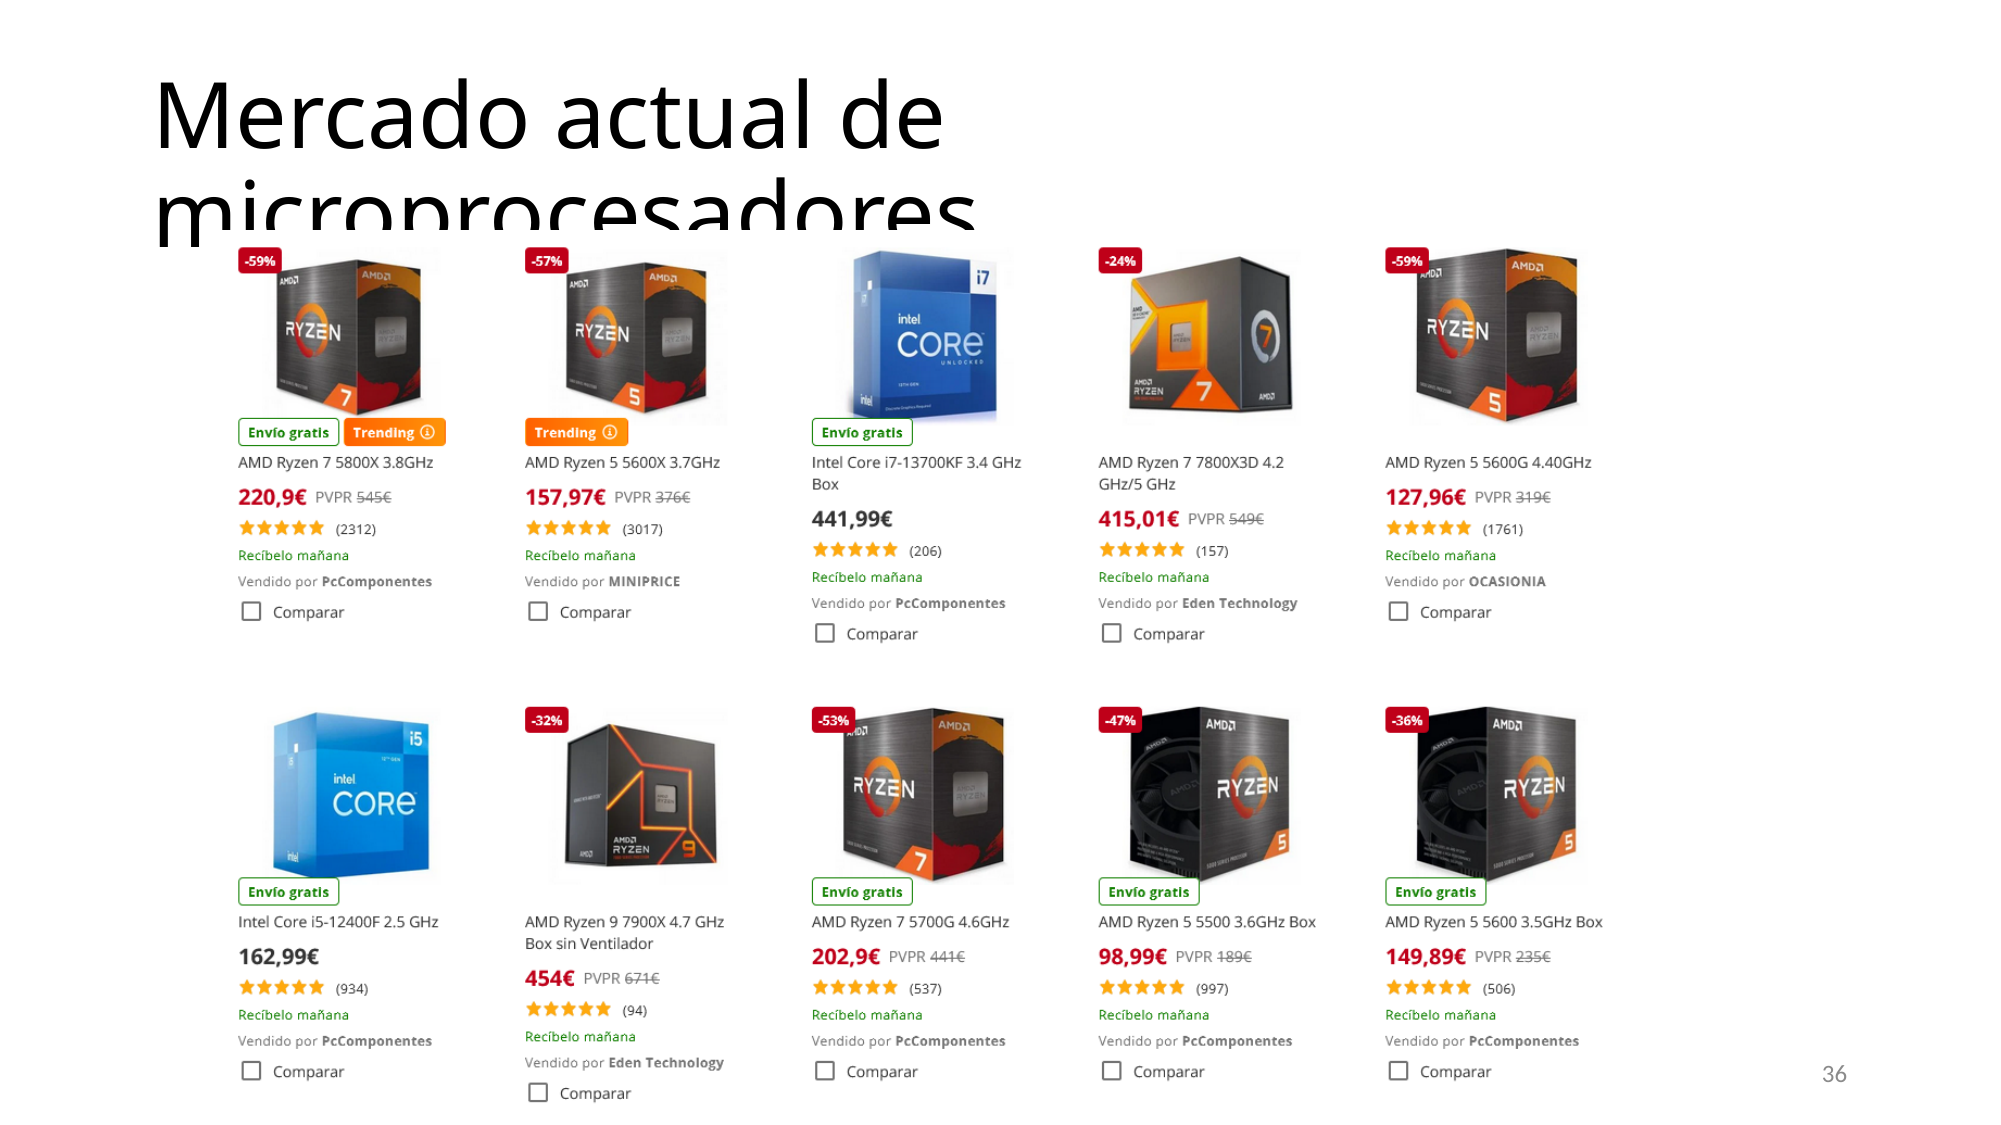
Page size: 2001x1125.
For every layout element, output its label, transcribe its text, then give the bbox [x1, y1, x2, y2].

picture [221, 230, 1631, 1125]
slide_number 36 [1631, 1042, 1863, 1103]
title Mercado actual de microprocesadores… [137, 59, 1863, 278]
